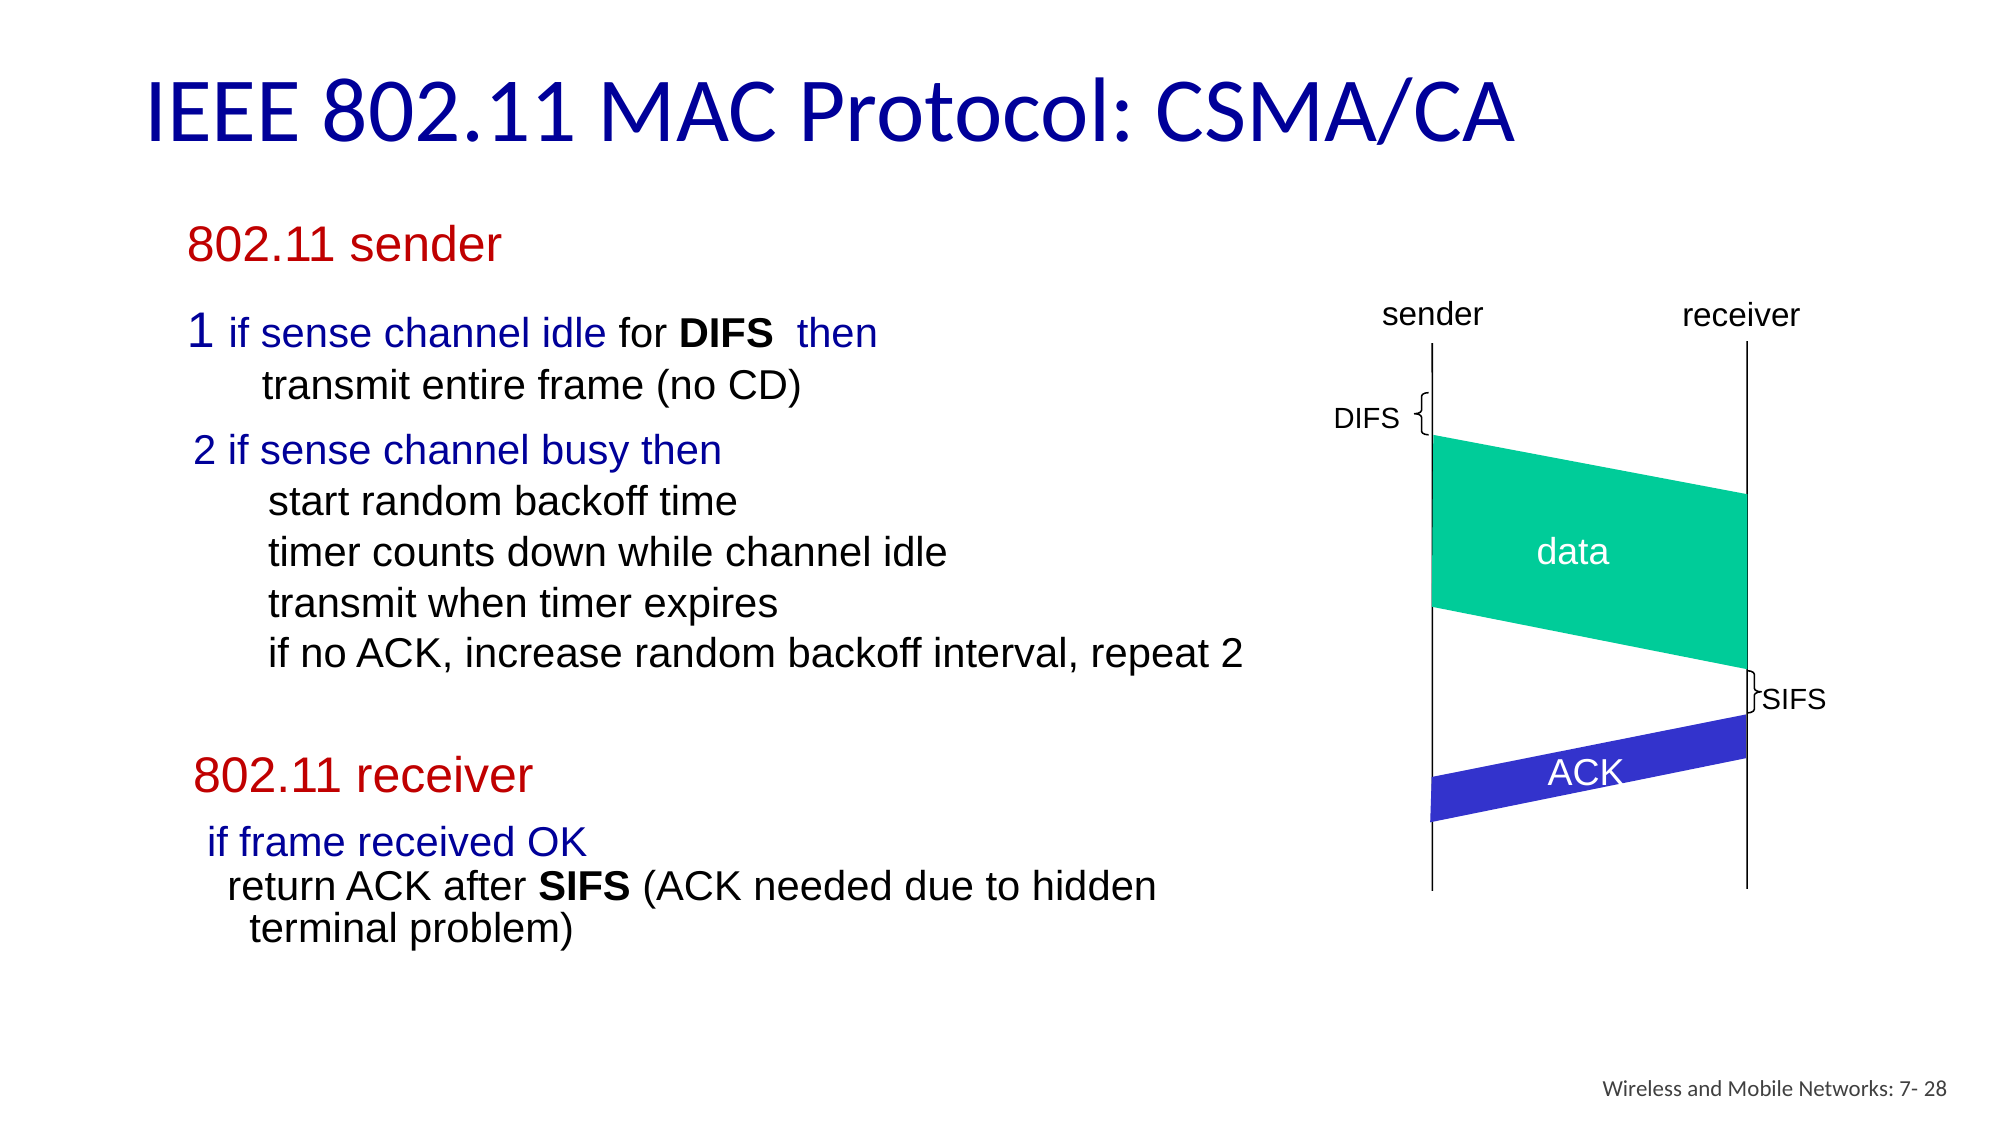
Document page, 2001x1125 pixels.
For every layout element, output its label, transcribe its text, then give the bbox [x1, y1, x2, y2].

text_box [1318, 391, 1748, 670]
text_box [1430, 670, 1843, 823]
title IEEE 802.11 MAC Protocol: CSMA/CA [129, 38, 1855, 186]
text_box 802.11 sender 1 if sense channel idle for DIFS then transmit entire frame (no CD) [171, 212, 1269, 425]
text_box receiver [1667, 286, 1816, 341]
slide_number Wireless and Mobile Networks: 7- 28 [1512, 1056, 1963, 1117]
text_box 2 if sense channel busy then start random backoff time timer counts down while channel idle transmit when timer expires if no ACK, increase random backoff interval, repeat 2 [178, 423, 1275, 702]
text_box sender [1367, 284, 1499, 340]
text_box 802.11 receiver if frame received OK return ACK after SIFS (ACK needed due to hidden terminal problem) [178, 744, 1275, 1023]
